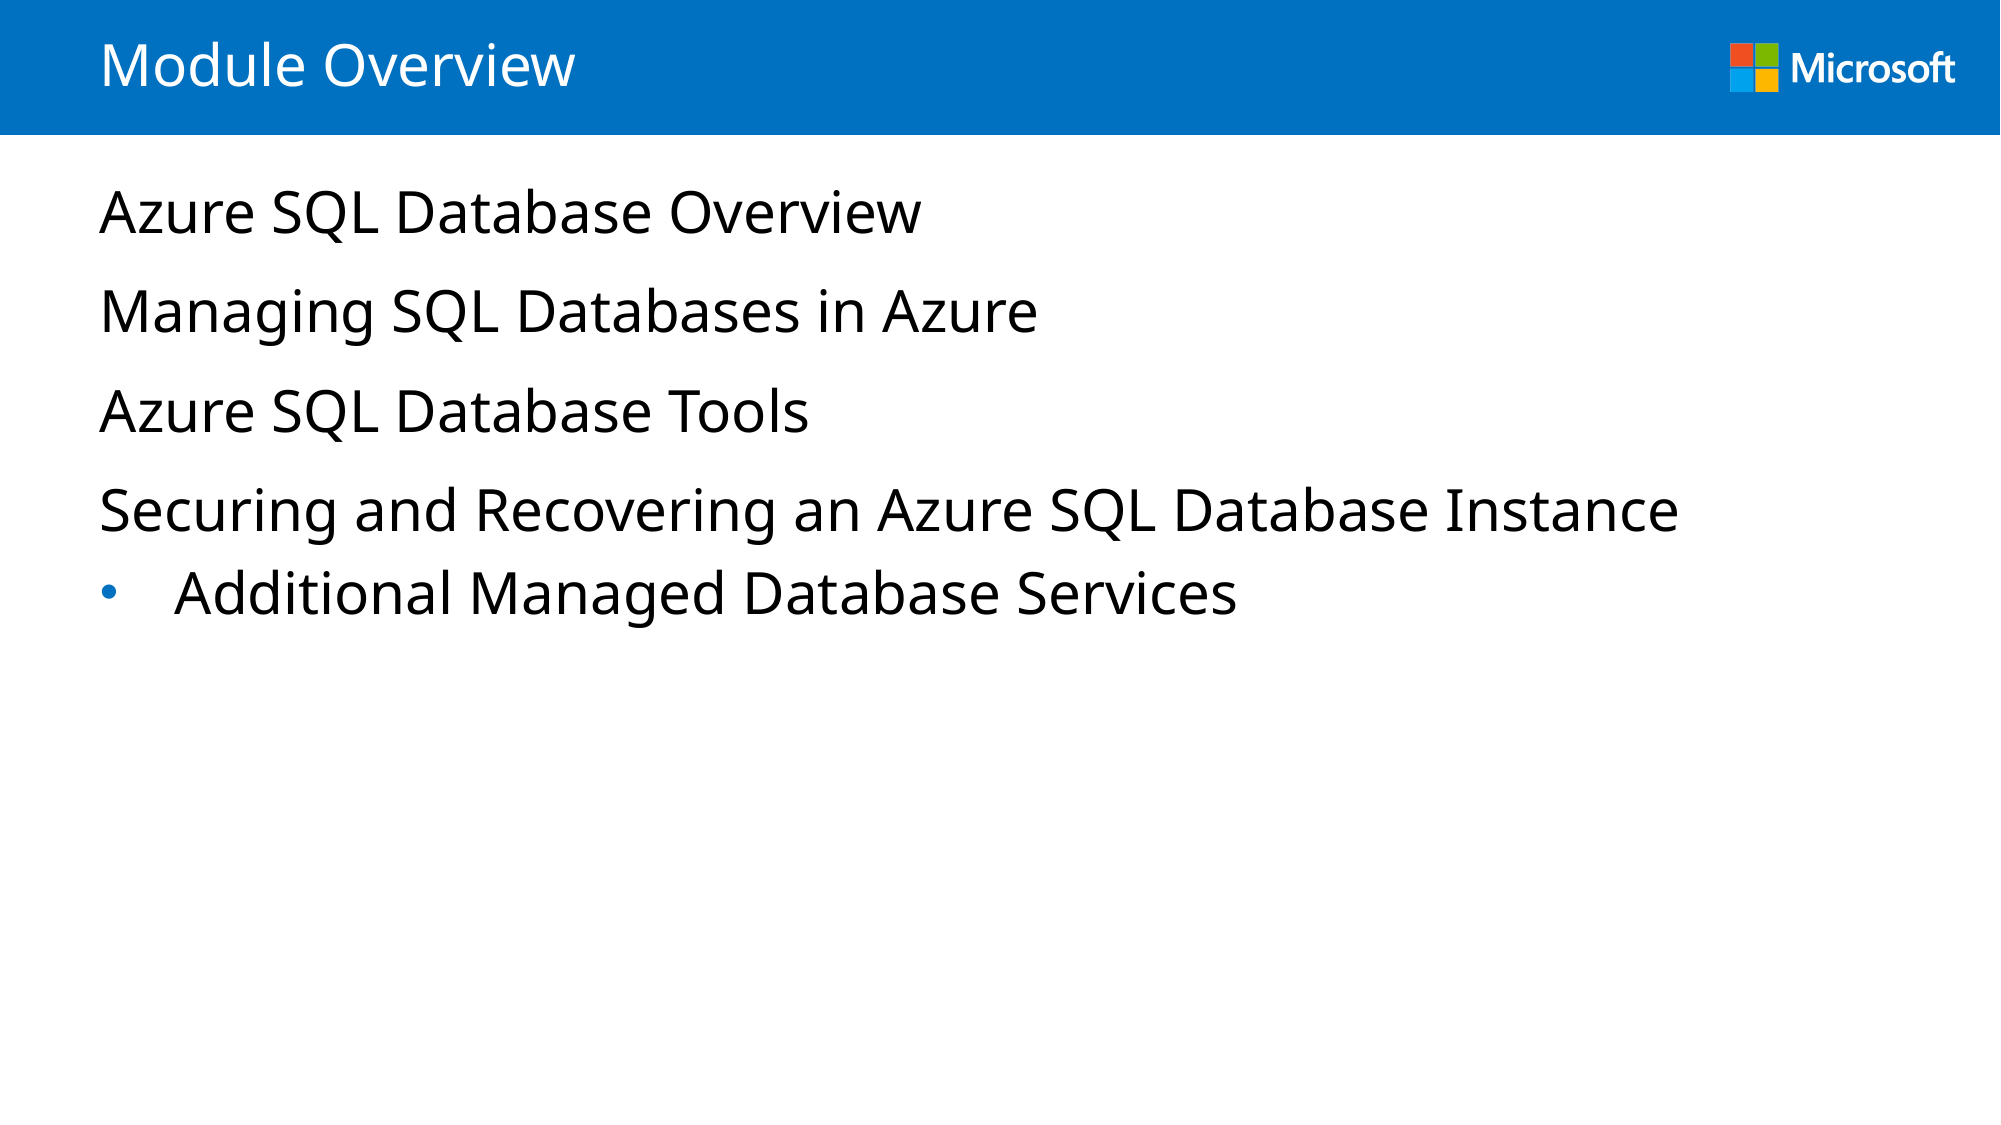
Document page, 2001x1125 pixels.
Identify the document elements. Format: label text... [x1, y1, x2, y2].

list Azure SQL Database Overview Managing SQL Databases in Azure Azure SQL Database Tools Securing and Recovering an Azure SQL Database Instance Additional Managed Database Services [99, 174, 1901, 1013]
title Module Overview [99, 0, 1901, 136]
picture [1901, 14, 1986, 121]
